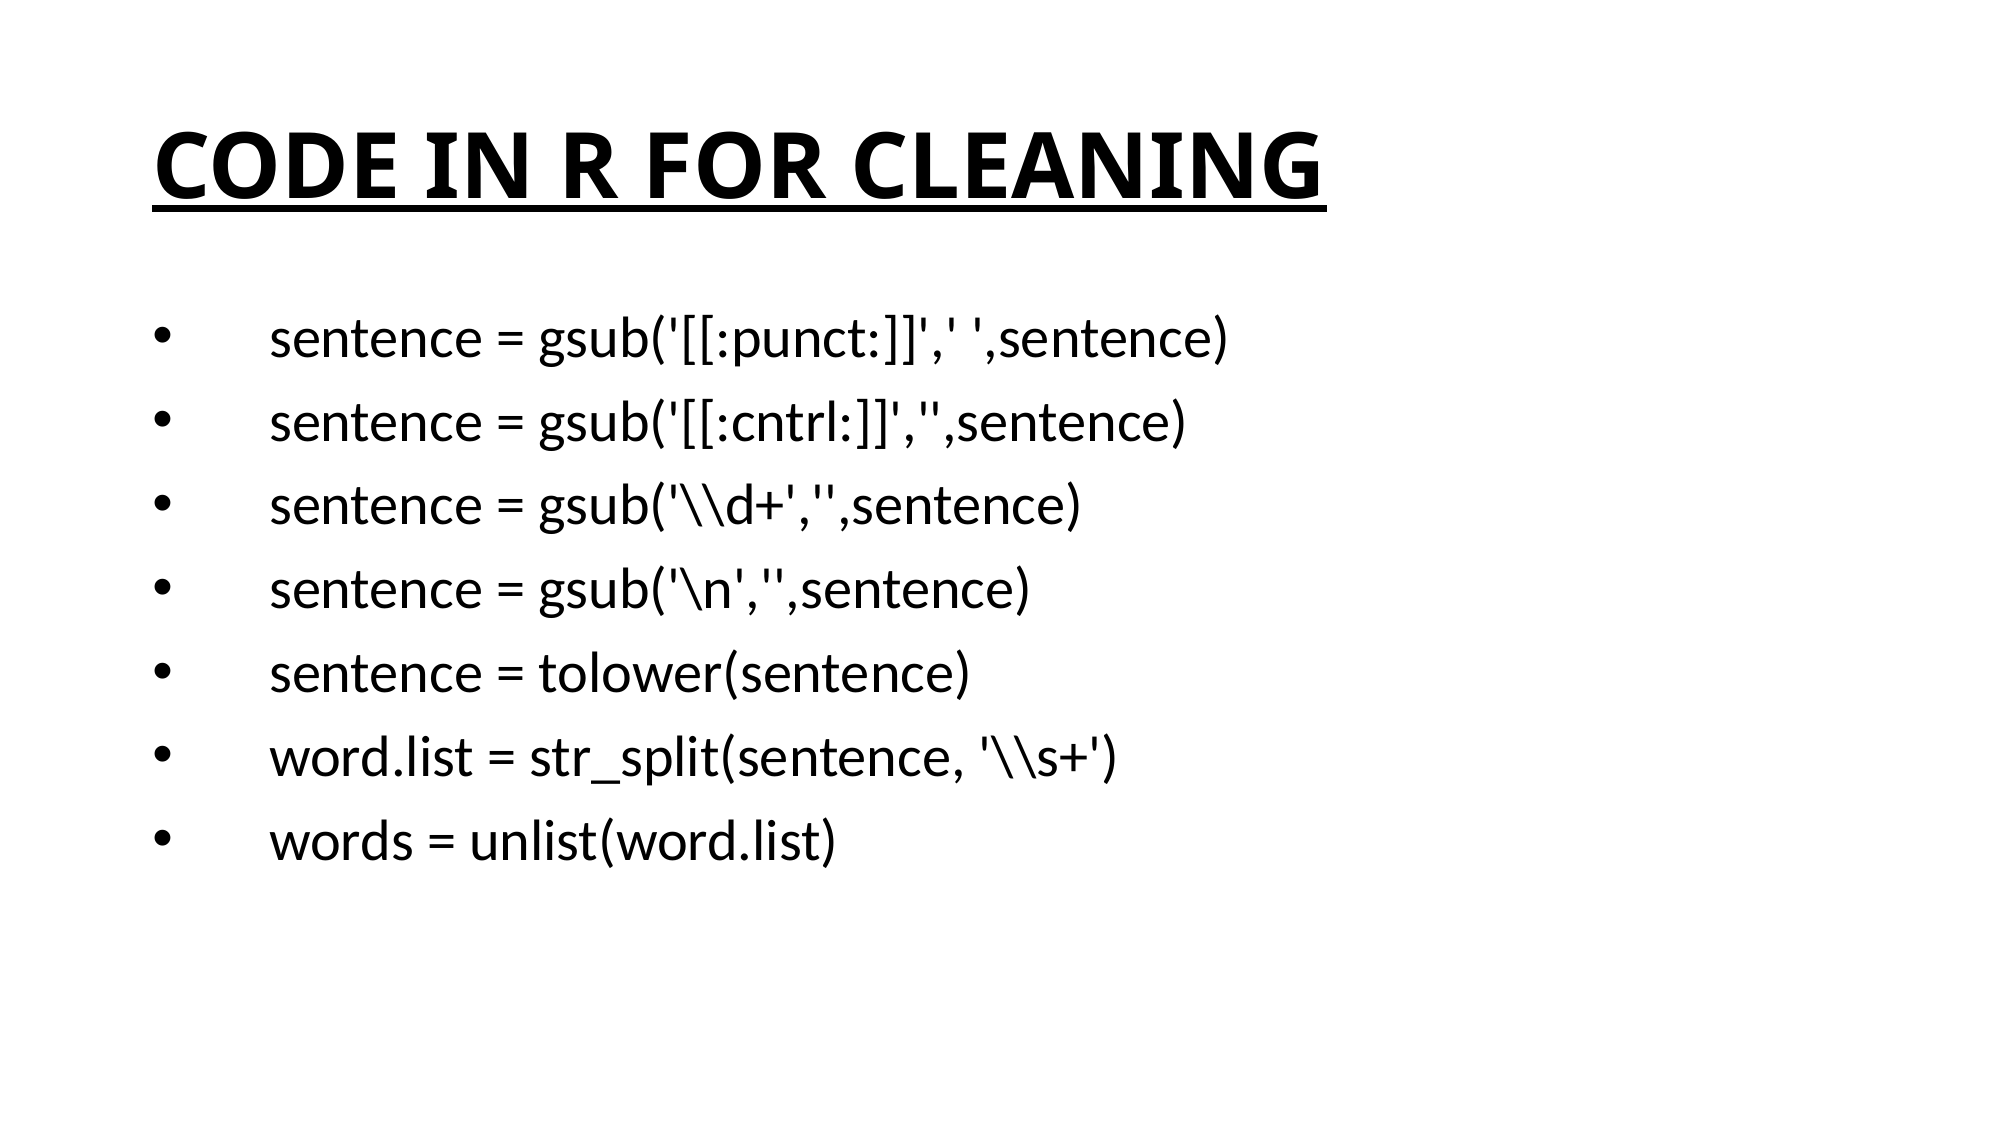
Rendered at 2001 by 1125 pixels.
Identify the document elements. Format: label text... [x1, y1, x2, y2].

list sentence = gsub('[[:punct:]]',' ',sentence) sentence = gsub('[[:cntrl:]]','',sentence) sentence = gsub('\\d+','',sentence) sentence = gsub('\n','',sentence) sentence = tolower(sentence) word.list = str_split(sentence, '\\s+') words = unlist(word.list) [137, 299, 1863, 1014]
title CODE IN R FOR CLEANING [137, 59, 1863, 278]
